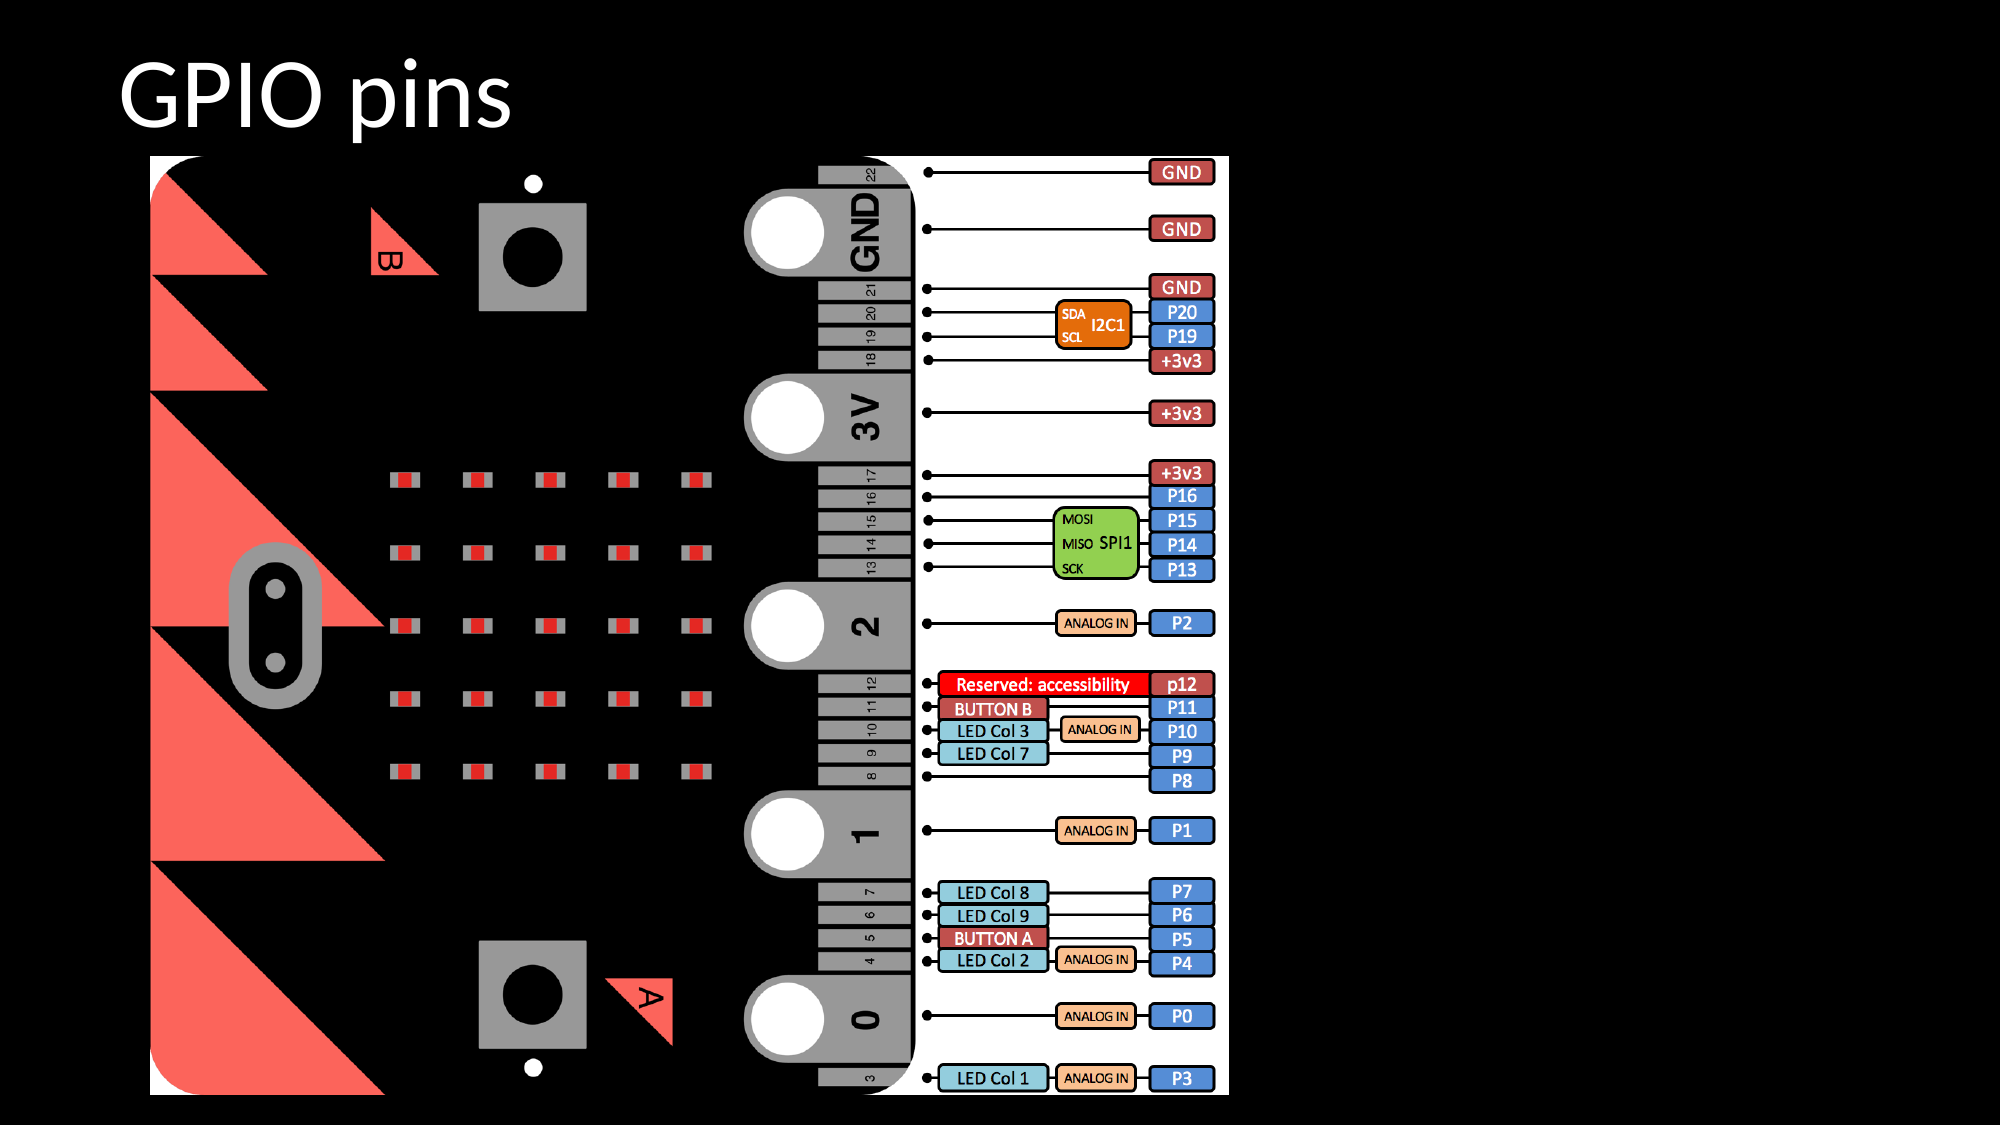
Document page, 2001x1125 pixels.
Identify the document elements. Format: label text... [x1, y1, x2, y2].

picture [150, 156, 1229, 1095]
text_box GPIO pins [103, 19, 530, 155]
